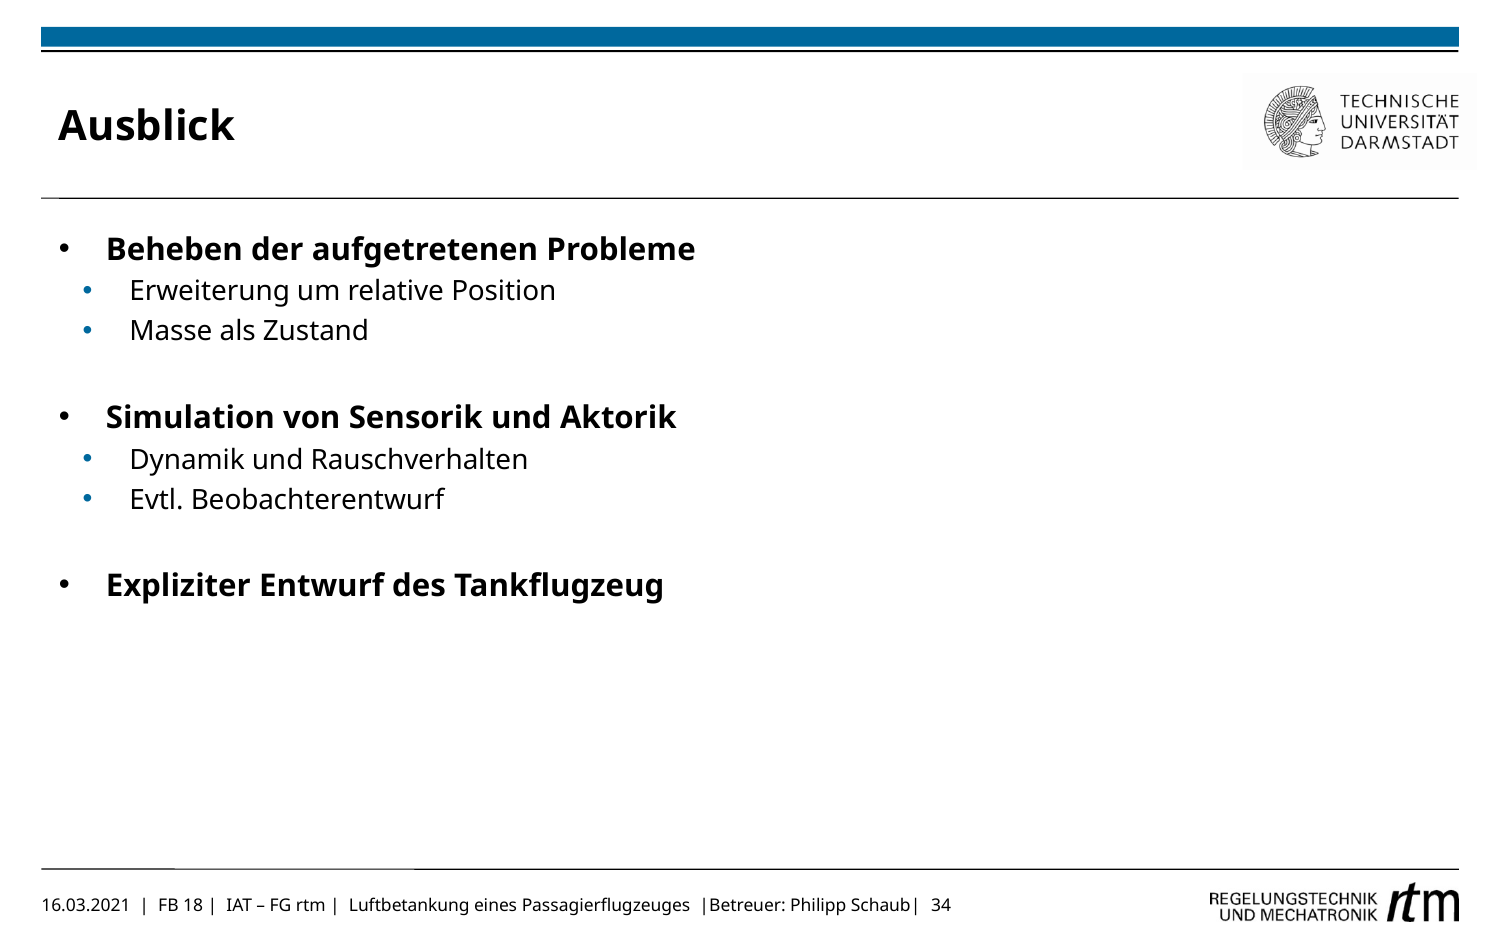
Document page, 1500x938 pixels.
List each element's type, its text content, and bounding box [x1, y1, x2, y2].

title Ausblick [58, 66, 1149, 182]
list Beheben der aufgetretenen Probleme Erweiterung um relative Position Masse als Zustand Simulation von Sensorik und Aktorik Dynamik und Rauschverhalten Evtl. Beobachterentwurf Expliziter Entwurf des Tankflugzeug [58, 221, 1441, 847]
picture [1242, 73, 1477, 170]
picture [1210, 882, 1459, 922]
